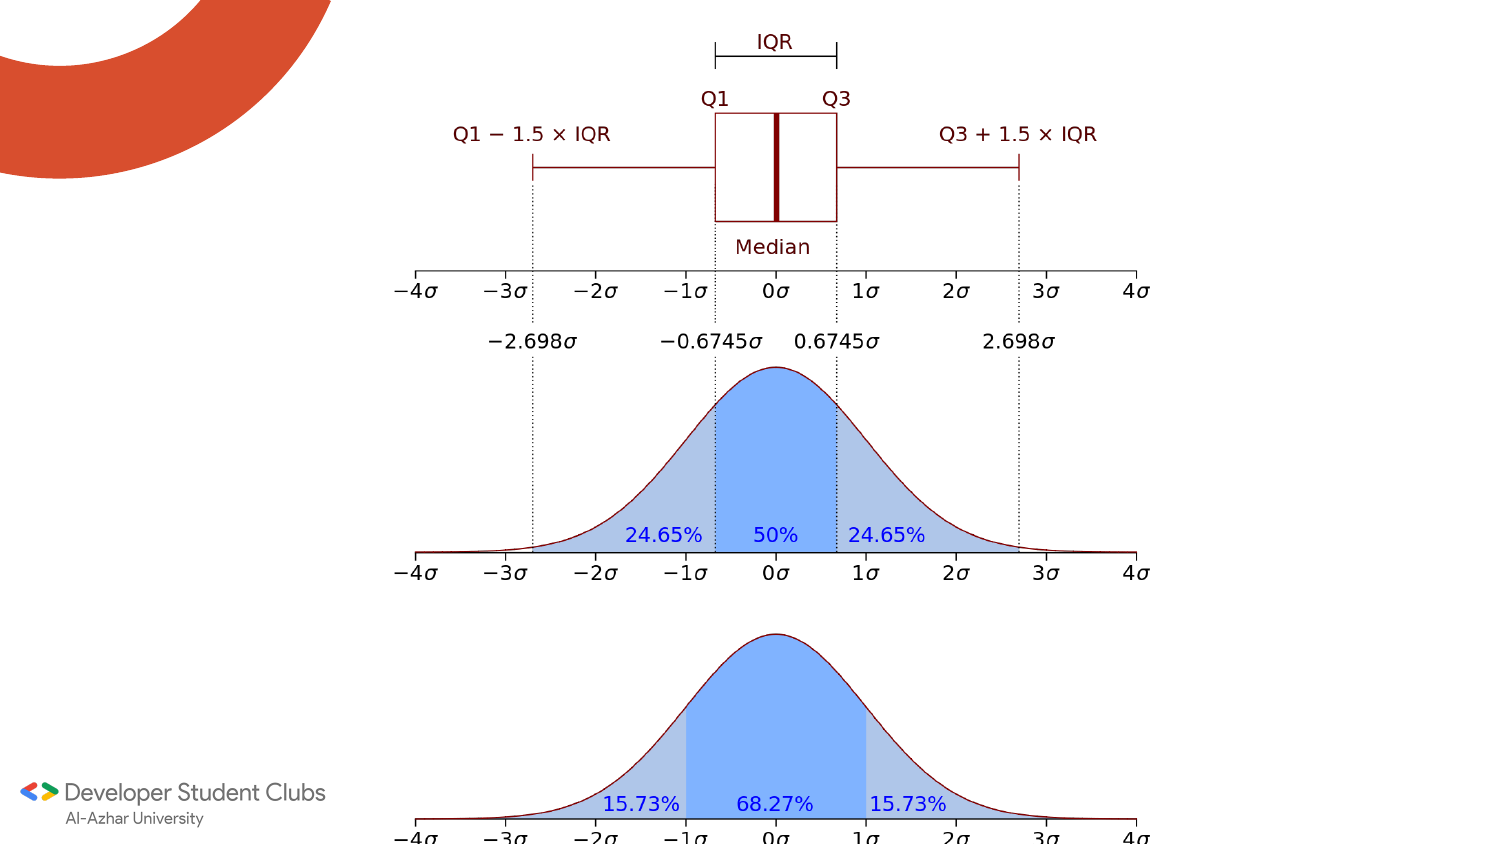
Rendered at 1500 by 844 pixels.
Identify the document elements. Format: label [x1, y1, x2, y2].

picture [387, 18, 1162, 844]
picture [13, 763, 329, 834]
